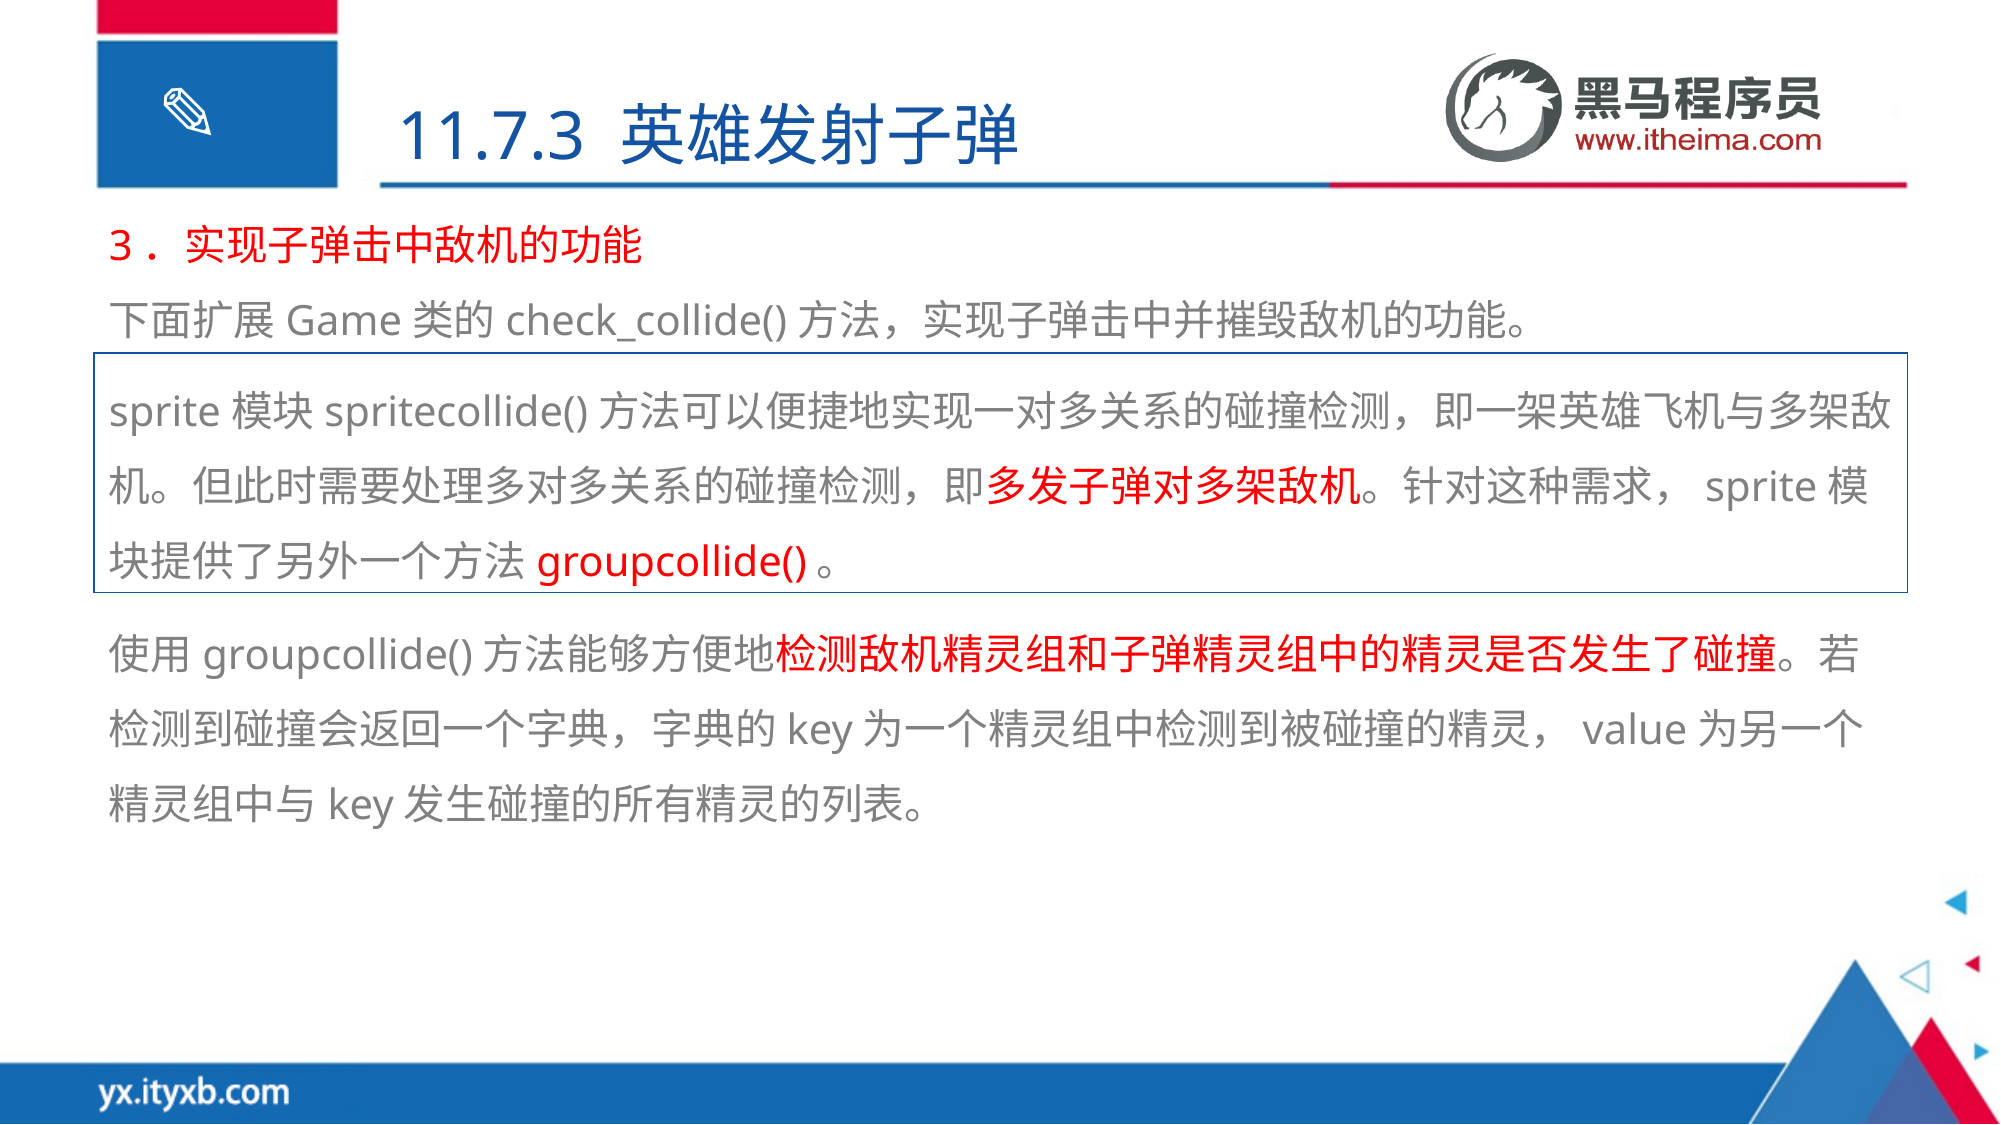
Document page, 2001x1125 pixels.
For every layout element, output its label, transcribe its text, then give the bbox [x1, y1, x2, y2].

picture [0, 0, 2000, 1124]
text_box sprite模块spritecollide()方法可以便捷地实现一对多关系的碰撞检测，即一架英雄飞机与多架敌机。但此时需要处理多对多关系的碰撞检测，即多发子弹对多架敌机。针对这种需求，sprite模块提供了另外一个方法groupcollide()。 [93, 352, 1908, 593]
text_box 使用groupcollide()方法能够方便地检测敌机精灵组和子弹精灵组中的精灵是否发生了碰撞。若检测到碰撞会返回一个字典，字典的key为一个精灵组中检测到被碰撞的精灵，value为另一个精灵组中与key发生碰撞的所有精灵的列表。 [93, 595, 1908, 835]
text_box 3．实现子弹击中敌机的功能 下面扩展Game类的check_collide()方法，实现子弹击中并摧毁敌机的功能。 [93, 186, 1908, 351]
text_box 11.7.3 英雄发射子弹 [382, 94, 1754, 182]
